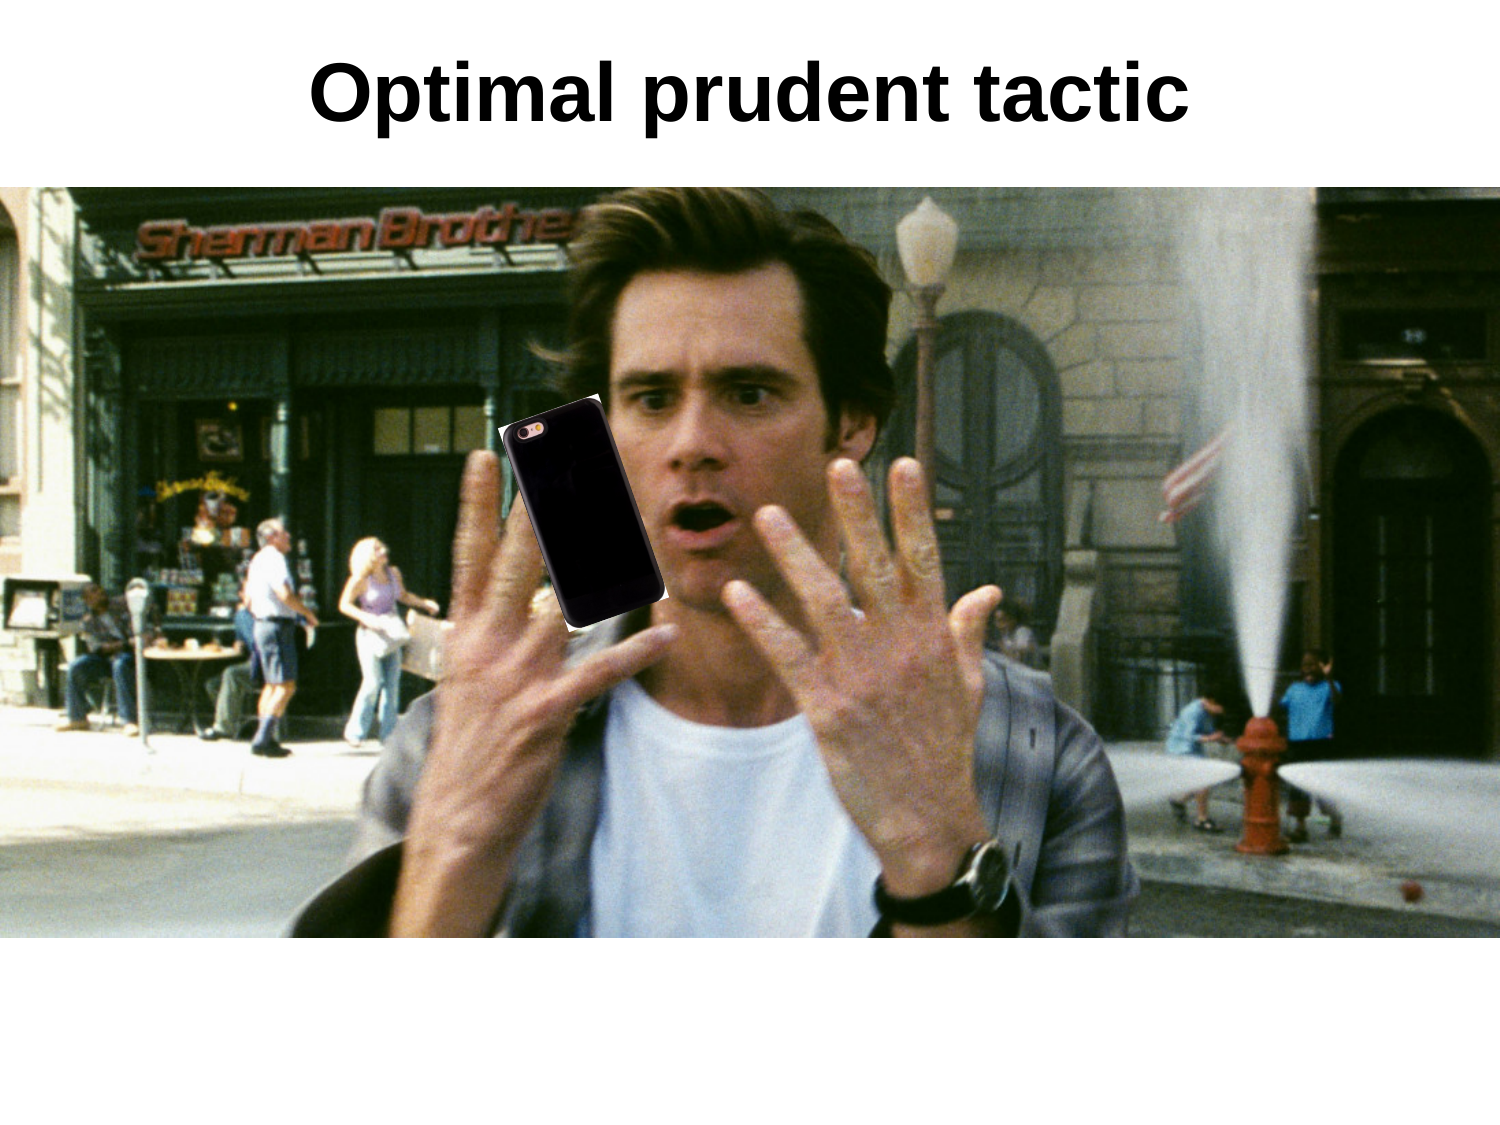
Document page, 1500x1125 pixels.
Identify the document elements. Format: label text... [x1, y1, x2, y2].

picture [0, 187, 1500, 938]
text_box Optimal prudent tactic [293, 30, 1207, 145]
